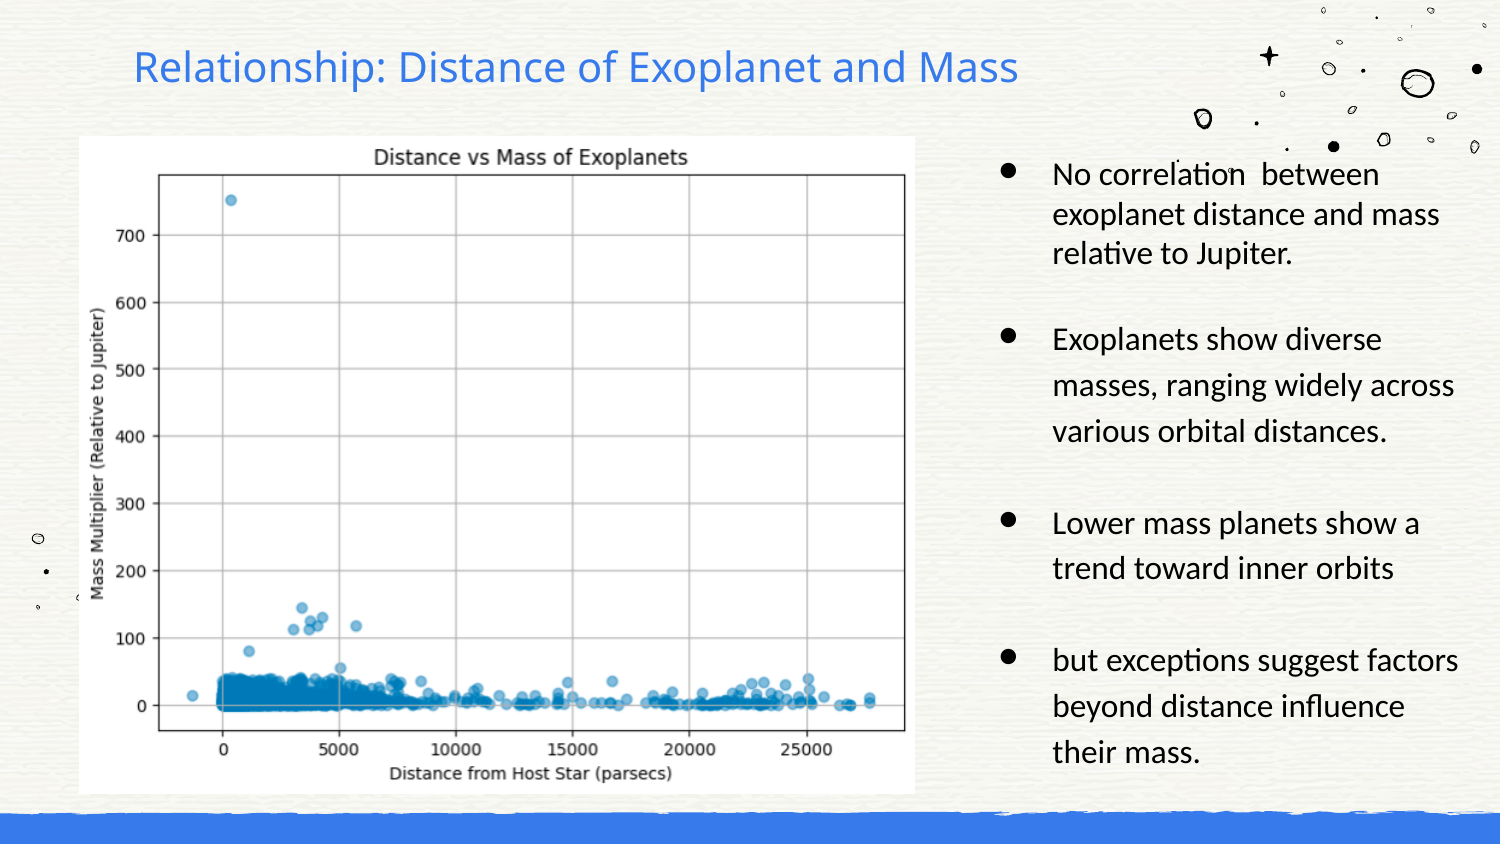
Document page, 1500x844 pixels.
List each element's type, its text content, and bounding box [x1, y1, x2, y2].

picture [0, 0, 1500, 815]
text_box No correlation between exoplanet distance and mass relative to Jupiter. Exoplanets show diverse masses, ranging widely across various orbital distances. Lower mass planets show a trend toward inner orbits but exceptions suggest factors beyond distance influence their mass. [962, 136, 1476, 795]
title Relationship: Distance of Exoplanet and Mass [118, 25, 1252, 137]
